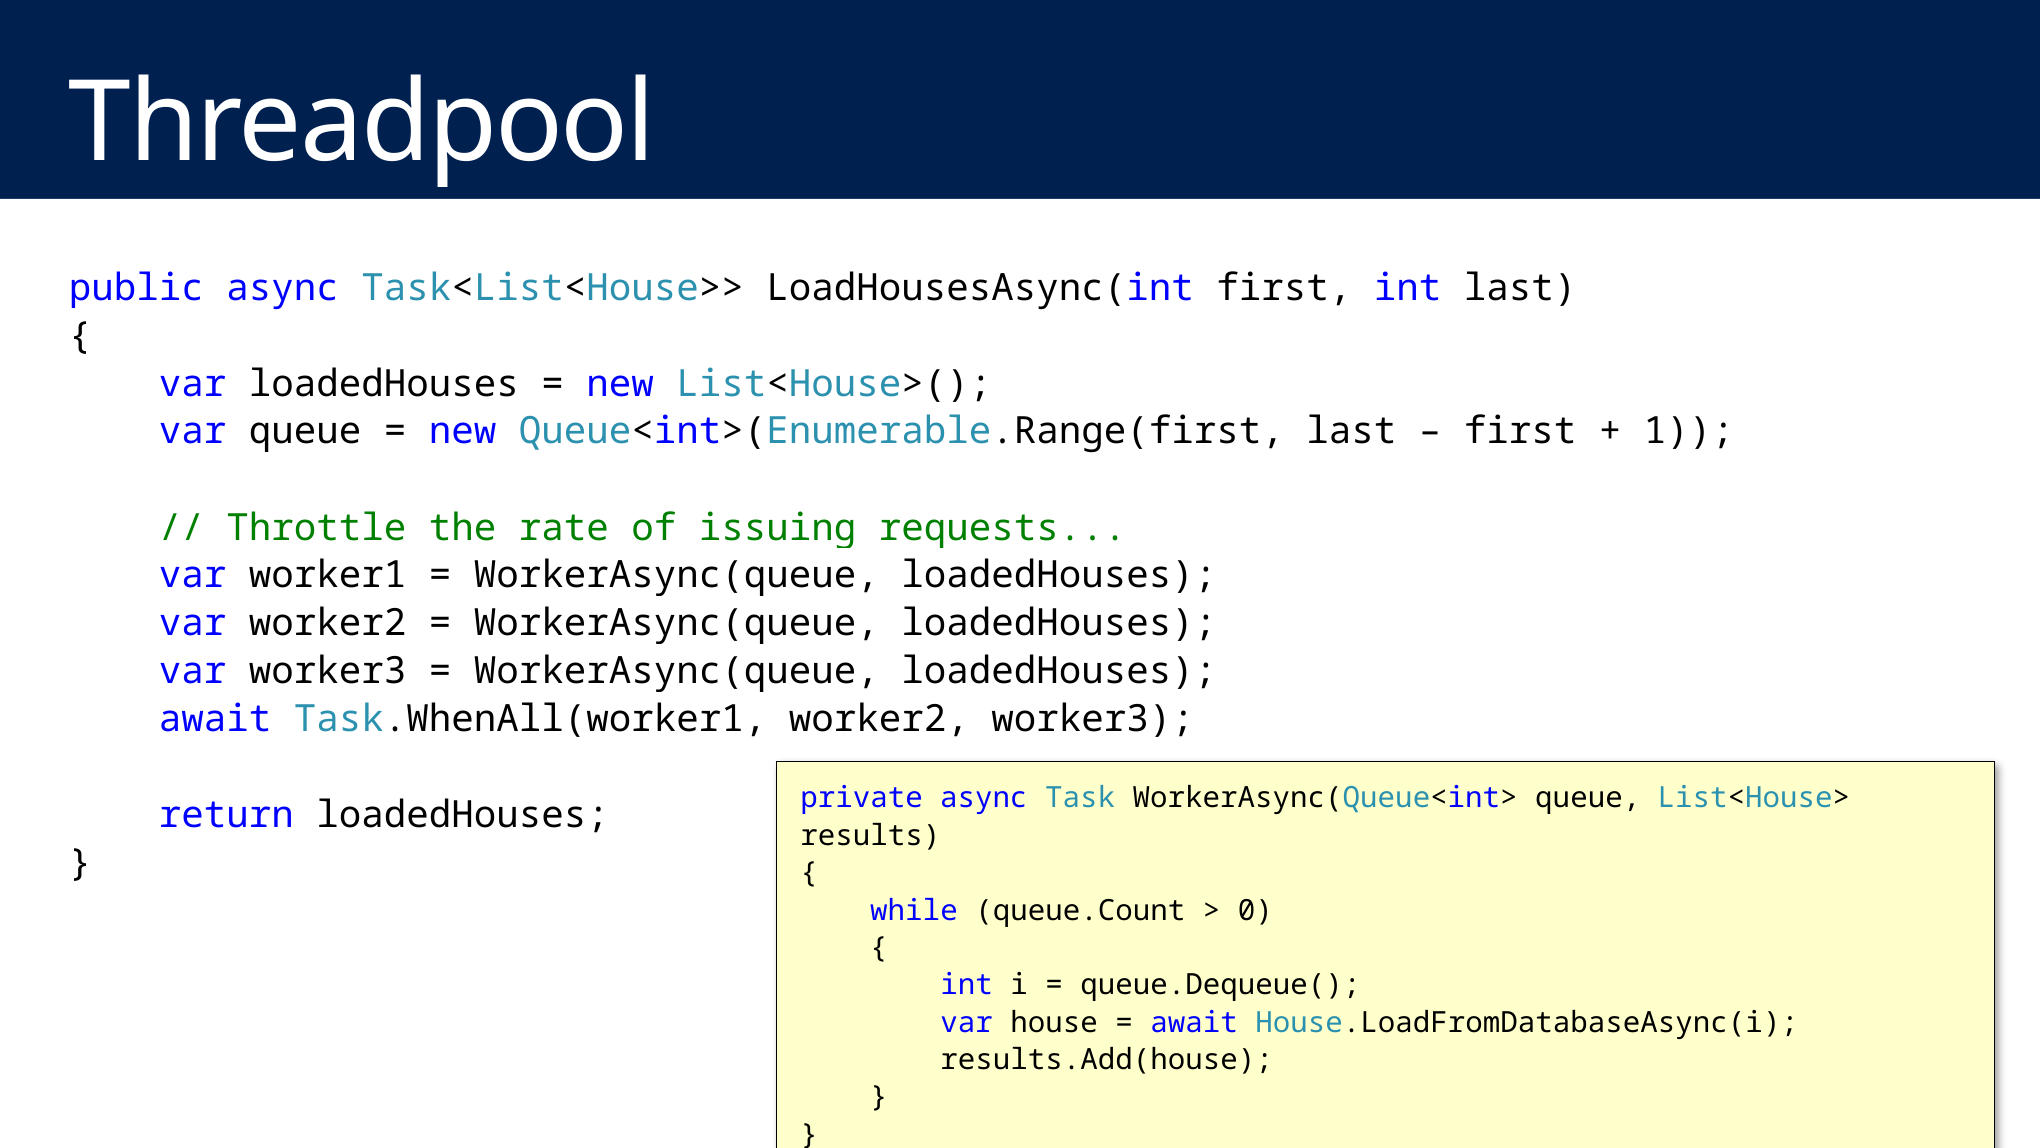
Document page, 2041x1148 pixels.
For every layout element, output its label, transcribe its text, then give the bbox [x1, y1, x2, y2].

title Threadpool [45, 48, 1996, 199]
list public async Task<List<House>> LoadHousesAsync(int first, int last) { var loadedHouses = new List<House>(); var queue = new Queue<int>(Enumerable.Range(first, last – first + 1)); // Throttle the rate of issuing requests... var worker1 = WorkerAsync(queue, loadedHouses); var worker2 = WorkerAsync(queue, loadedHouses); var worker3 = WorkerAsync(queue, loadedHouses); await Task.WhenAll(worker1, worker2, worker3); return loadedHouses; } [45, 200, 1996, 922]
text_box private async Task WorkerAsync(Queue<int> queue, List<House> results) { while (queue.Count > 0) { int i = queue.Dequeue(); var house = await House.LoadFromDatabaseAsync(i); results.Add(house); } } [776, 761, 1995, 1148]
